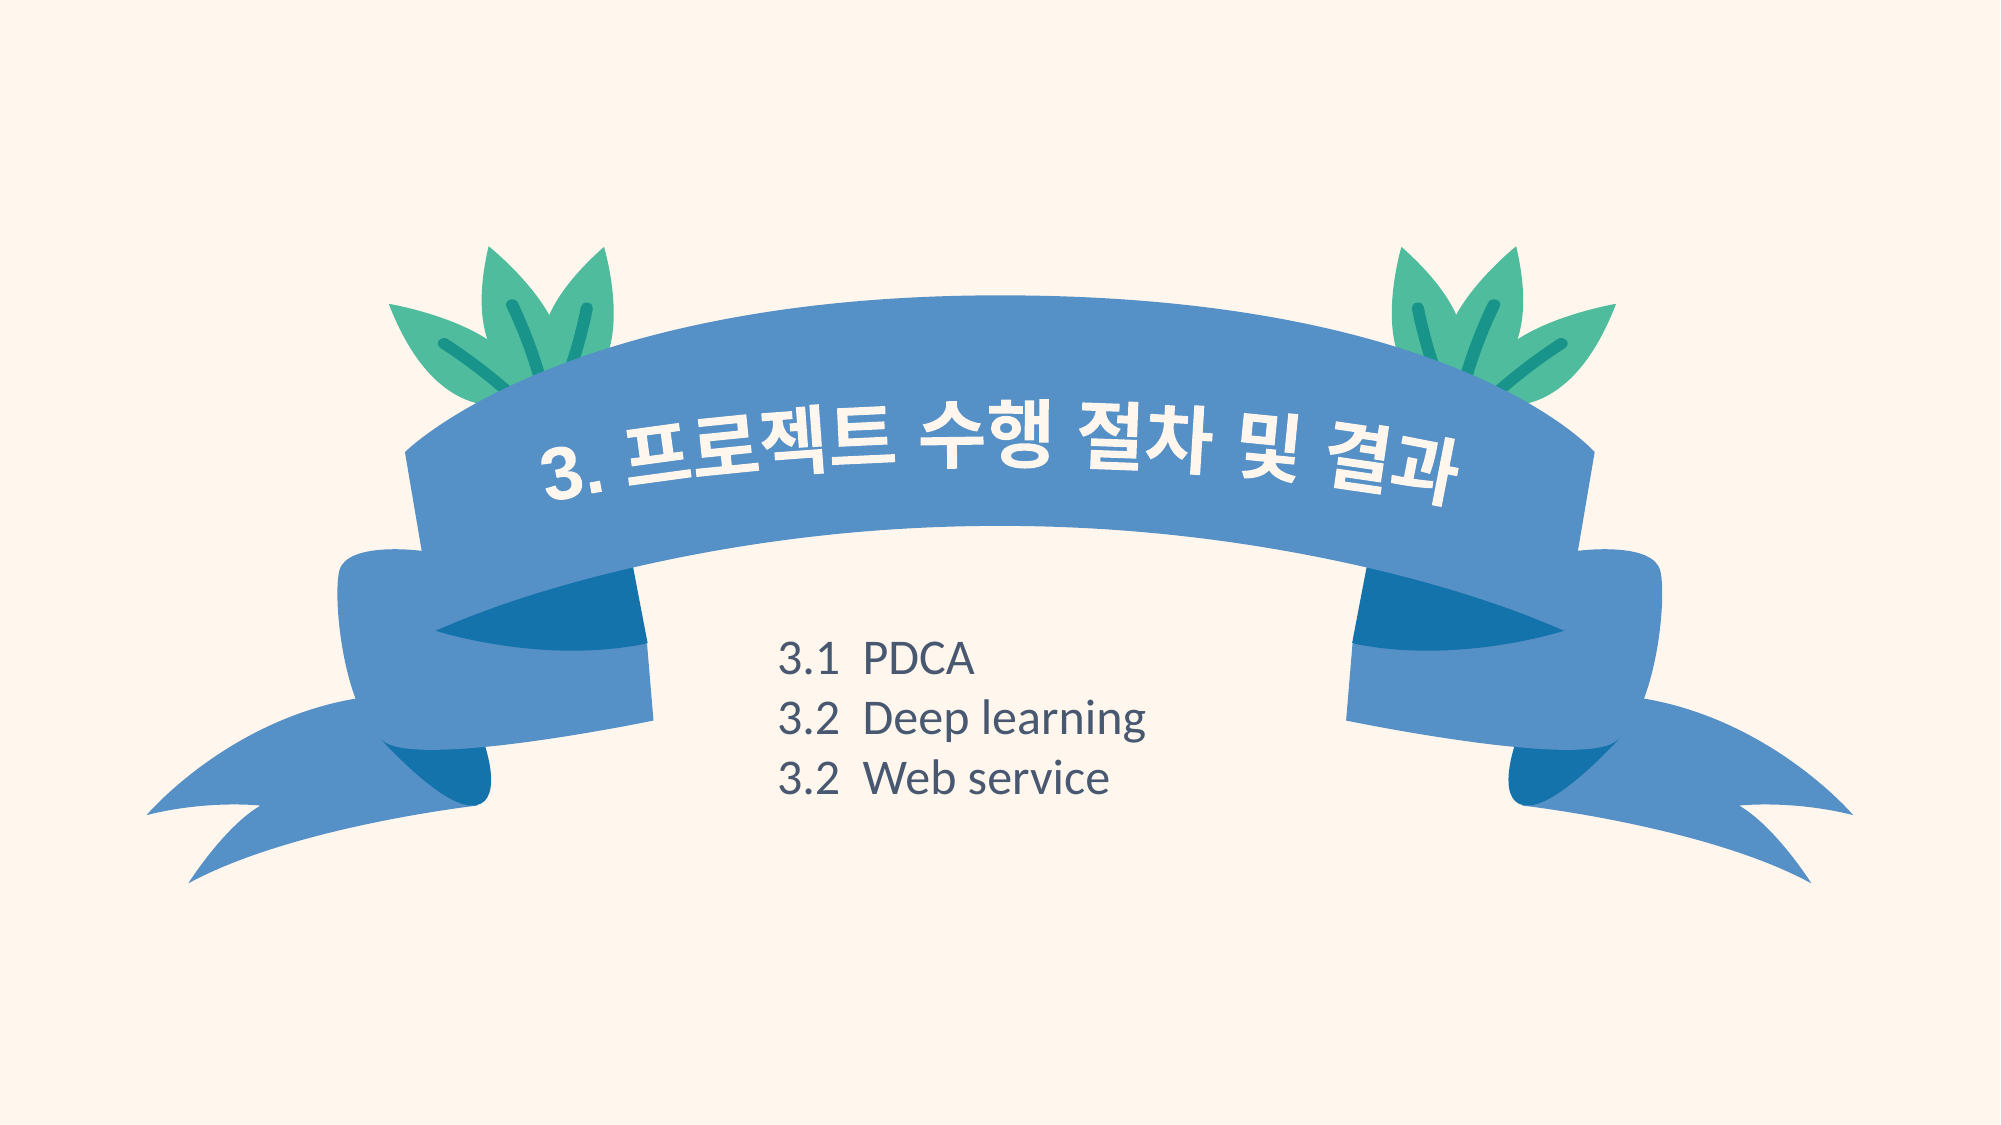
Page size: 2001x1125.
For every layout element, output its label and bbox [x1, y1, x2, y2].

text_box [146, 246, 1854, 884]
